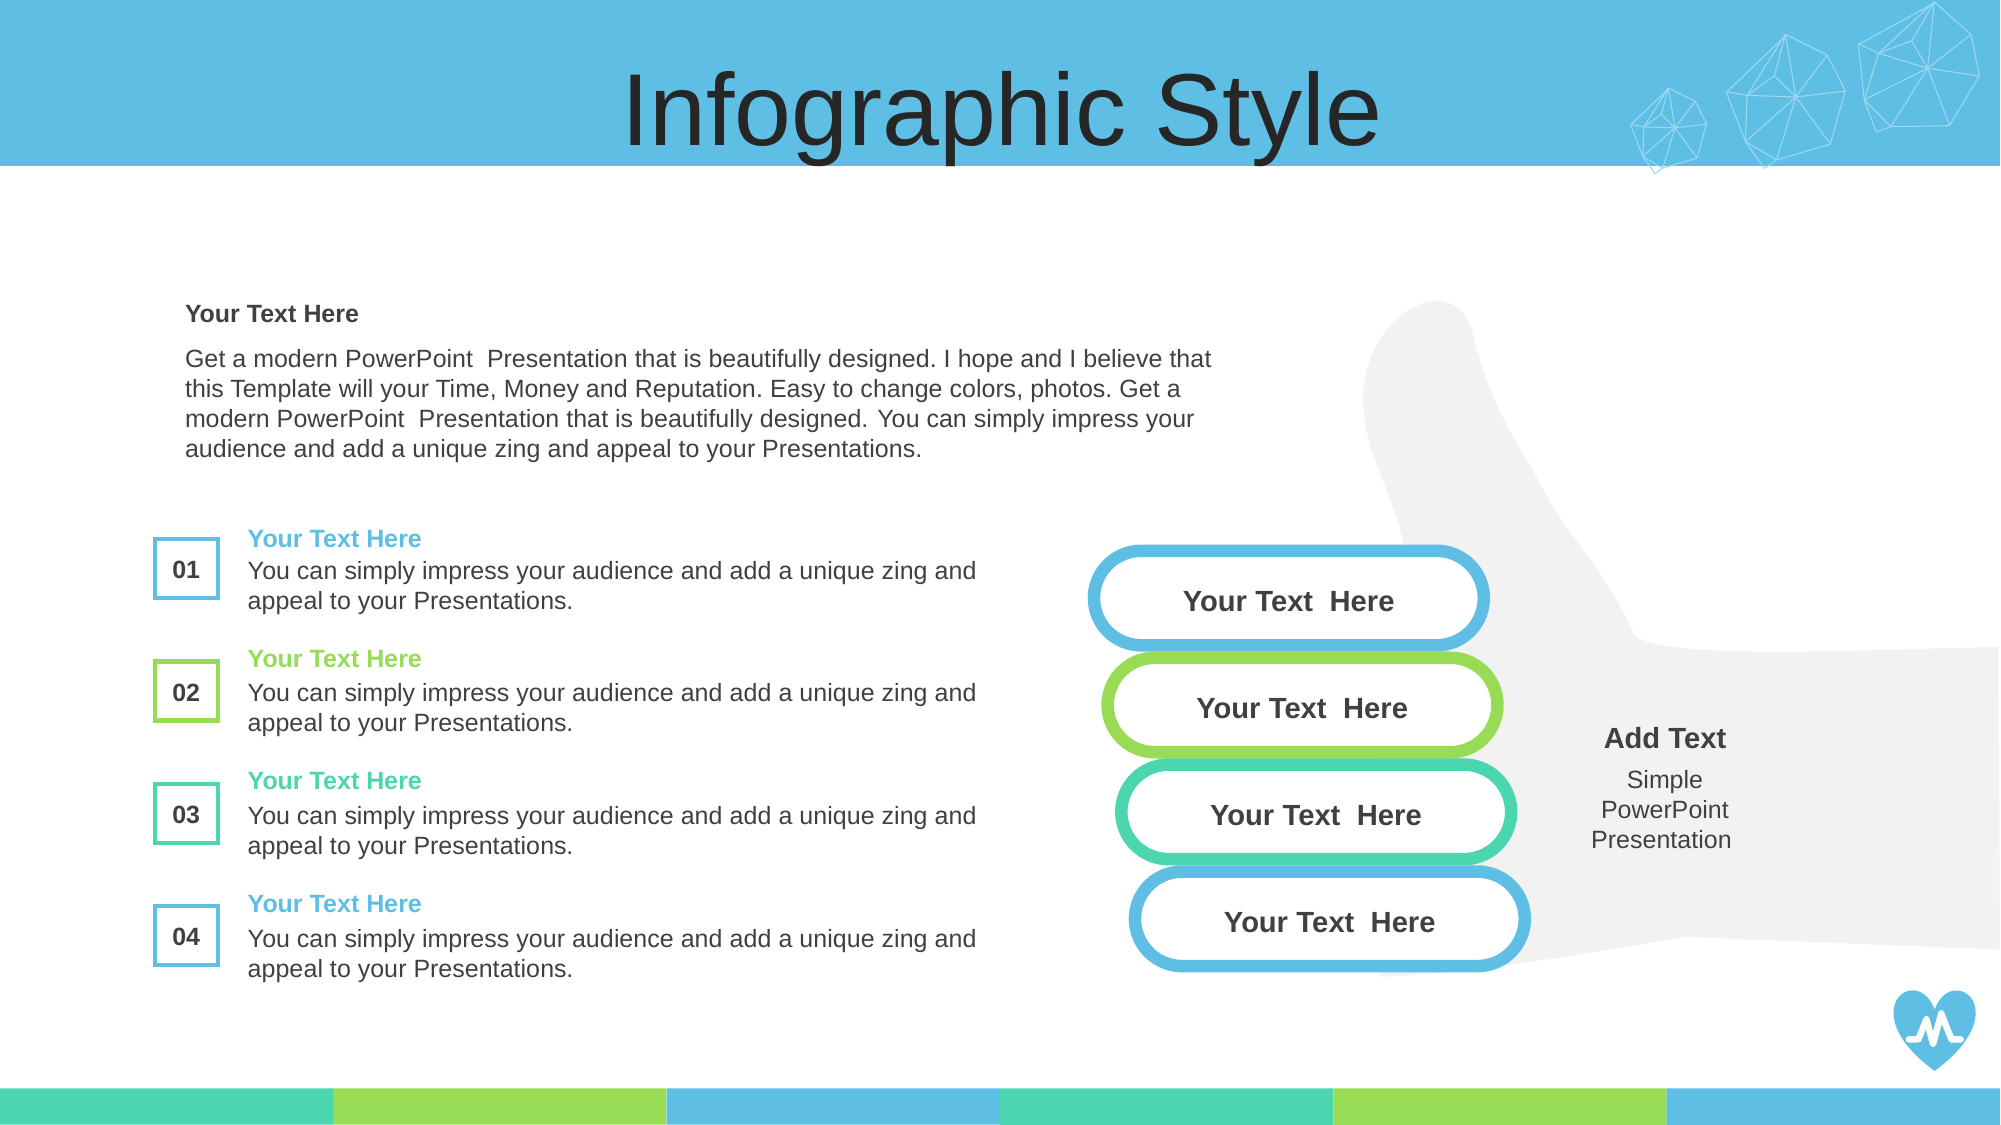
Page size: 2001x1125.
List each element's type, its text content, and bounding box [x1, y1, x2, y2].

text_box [232, 514, 1003, 623]
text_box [232, 635, 1003, 745]
text_box Your Text Here [1180, 896, 1480, 946]
text_box Your Text Here [1153, 682, 1452, 732]
list Infographic Style [53, 55, 1952, 175]
text_box 03 [154, 783, 219, 844]
text_box [1092, 549, 1485, 647]
text_box 04 [154, 905, 219, 966]
text_box Your Text Here [1166, 789, 1466, 839]
text_box [1361, 299, 2000, 978]
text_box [170, 290, 1245, 472]
text_box 02 [154, 661, 219, 722]
text_box [1133, 870, 1526, 968]
text_box 01 [154, 538, 219, 599]
text_box Your Text Here [1139, 575, 1438, 625]
text_box [1106, 656, 1499, 754]
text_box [232, 756, 1003, 868]
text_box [232, 880, 1000, 992]
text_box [1560, 711, 1771, 863]
text_box [1120, 763, 1513, 861]
